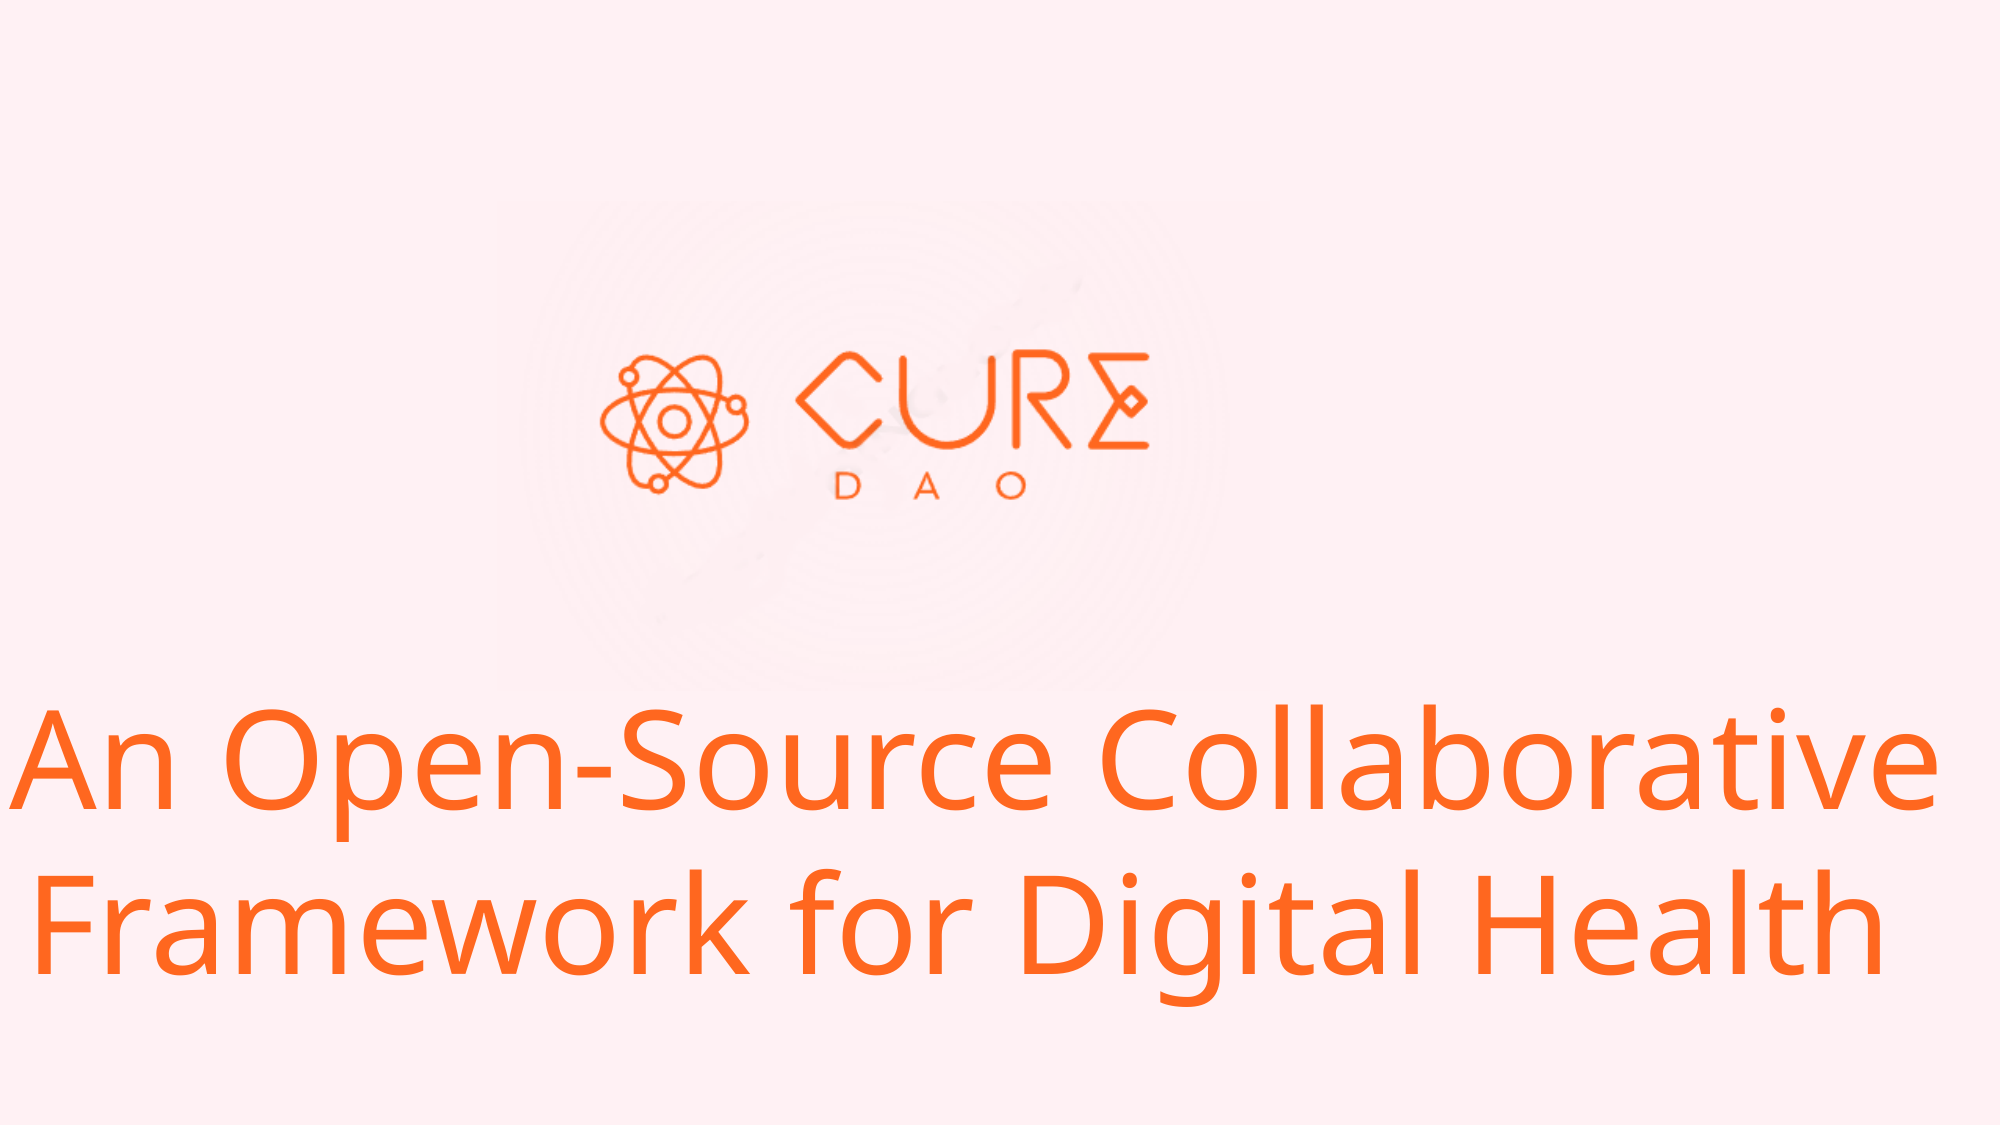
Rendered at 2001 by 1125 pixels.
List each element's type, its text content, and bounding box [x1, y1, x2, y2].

text_box An Open-Source Collaborative Framework for Digital Health [0, 664, 1960, 1010]
picture [497, 201, 1271, 692]
